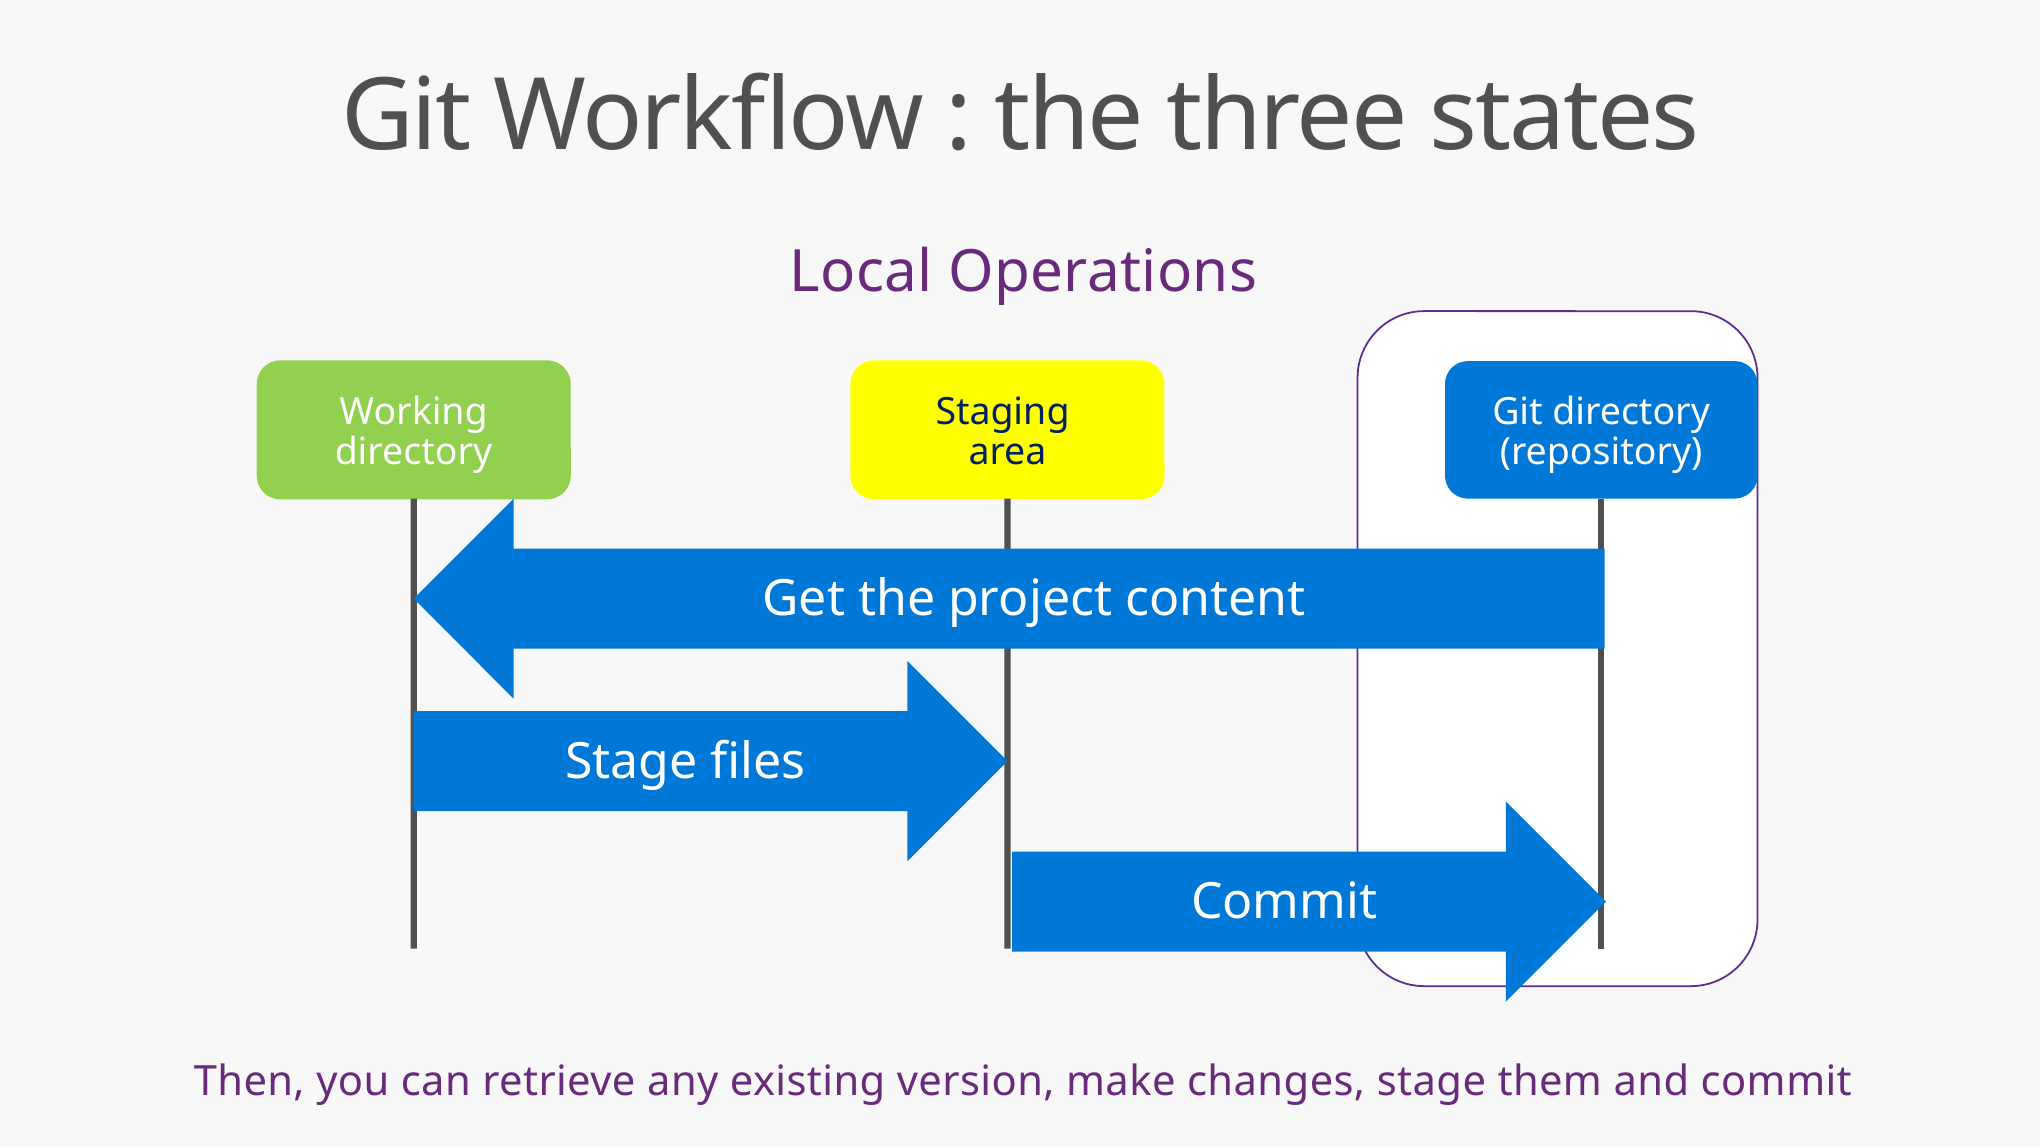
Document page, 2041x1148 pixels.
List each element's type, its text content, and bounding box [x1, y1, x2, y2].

text_box Git directory (repository) [1444, 360, 1759, 500]
text_box Get the project content [1008, 547, 1600, 650]
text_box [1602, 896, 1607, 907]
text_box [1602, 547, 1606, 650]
text_box Staging area [850, 360, 1165, 500]
text_box Commit [1011, 800, 1600, 1003]
text_box Working directory [256, 360, 571, 500]
text_box [1365, 953, 1505, 988]
text_box [1522, 480, 1759, 988]
title Git Workflow : the three states [45, 48, 1996, 199]
text_box [1356, 310, 1759, 547]
text_box Stage files [415, 660, 1007, 862]
text_box Local Operations Then, you can retrieve any existing version, make changes, stage them and commit [7, 208, 2041, 1148]
text_box Get the project content [415, 498, 1007, 700]
text_box [1356, 650, 1598, 891]
